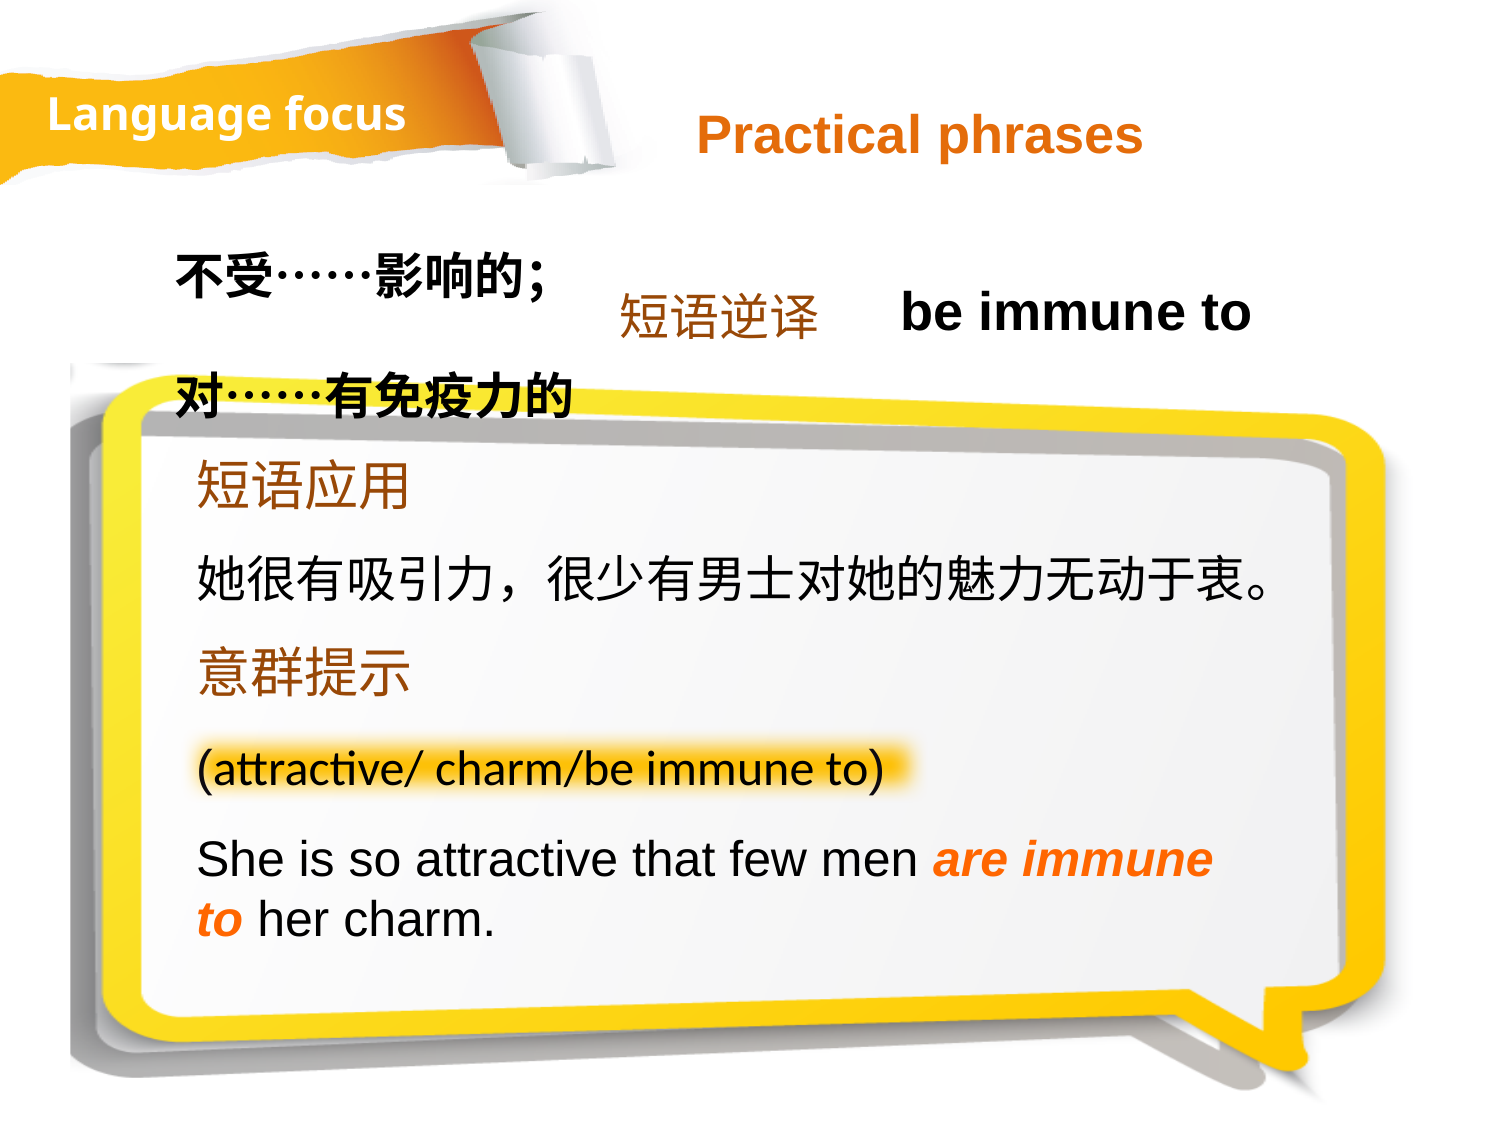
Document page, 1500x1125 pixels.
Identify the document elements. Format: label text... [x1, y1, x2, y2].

text_box 不受……影响的； 对……有免疫力的 [159, 237, 611, 361]
text_box be immune to [832, 269, 1321, 349]
text_box 短语逆译 [604, 277, 876, 353]
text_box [0, 0, 1165, 185]
picture [70, 363, 1432, 1106]
